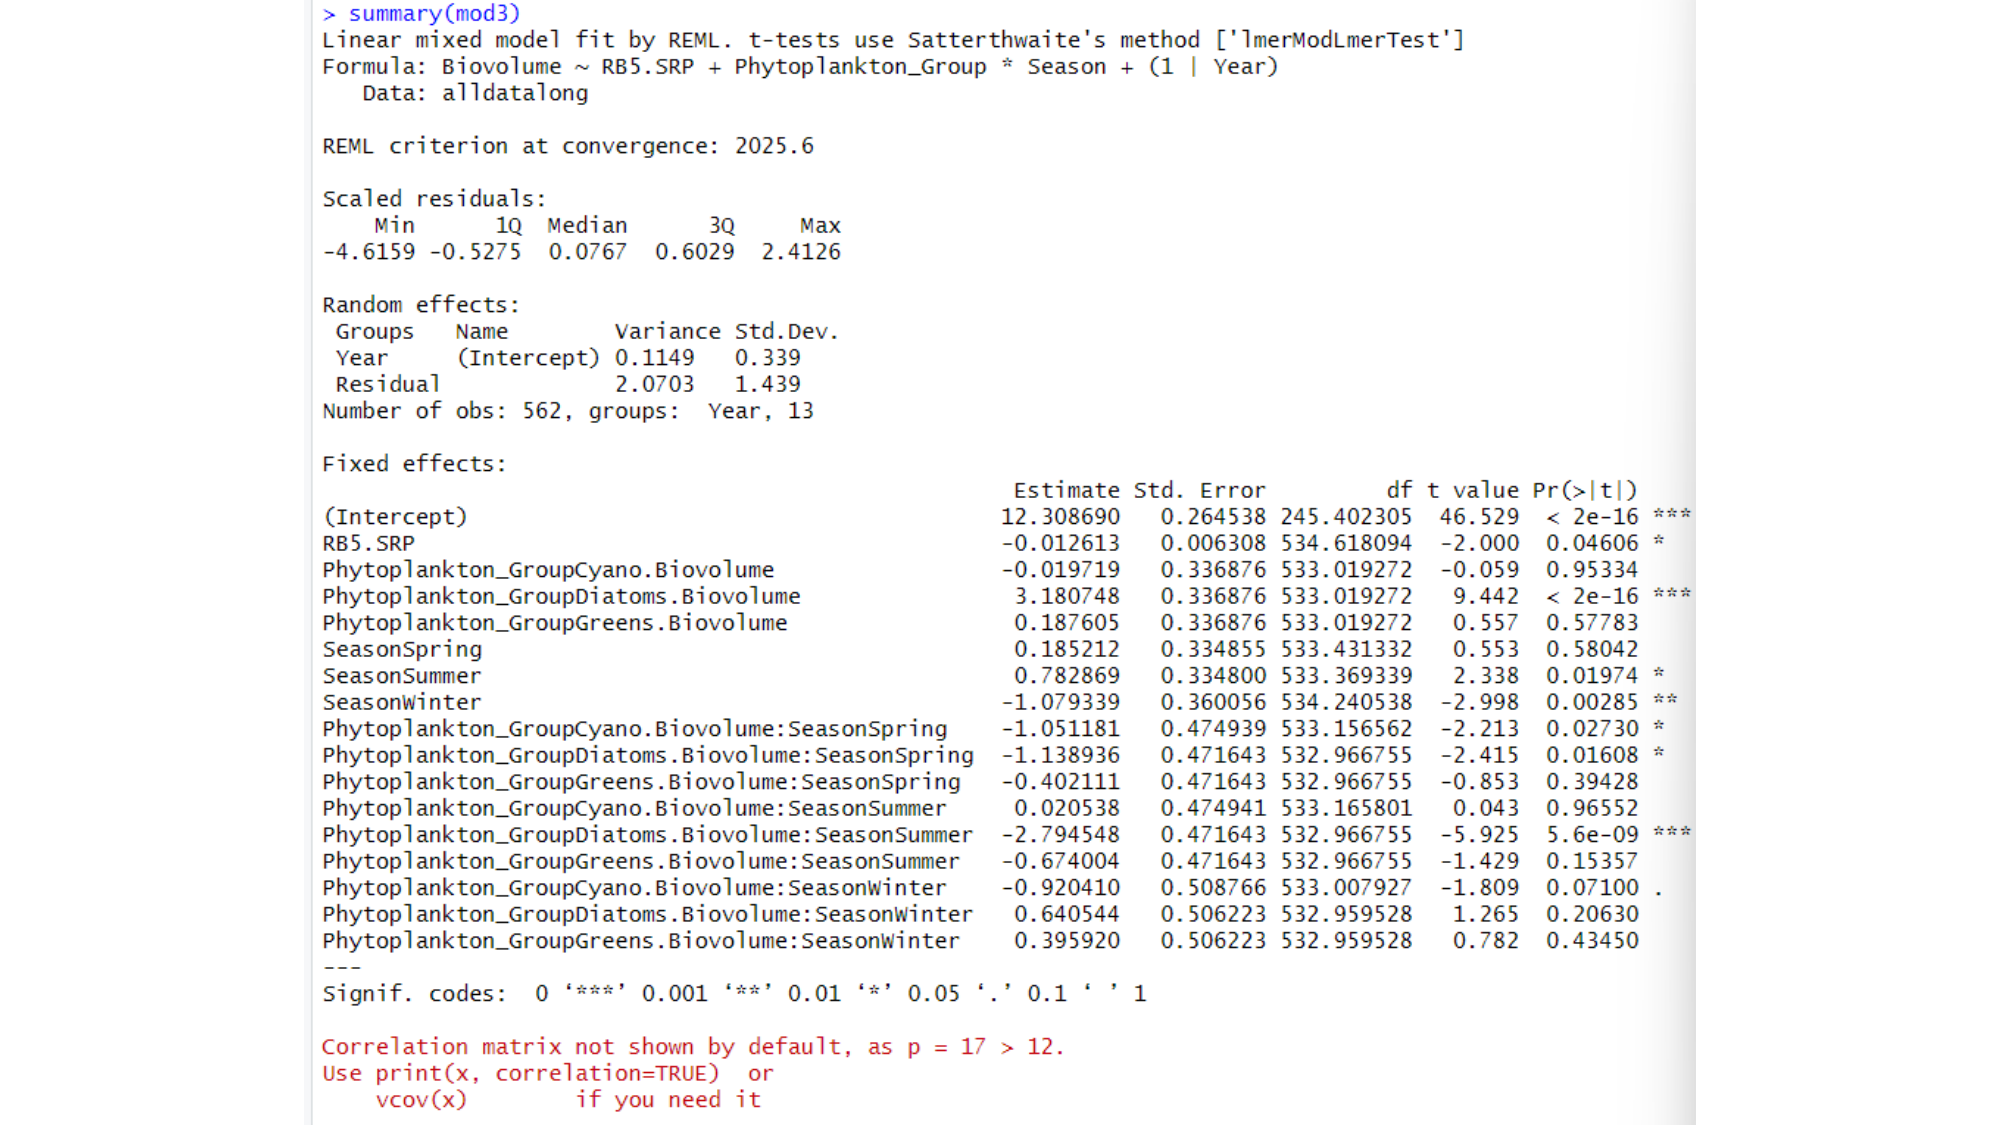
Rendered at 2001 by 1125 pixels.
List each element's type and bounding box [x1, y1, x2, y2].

picture [303, 0, 1697, 1125]
